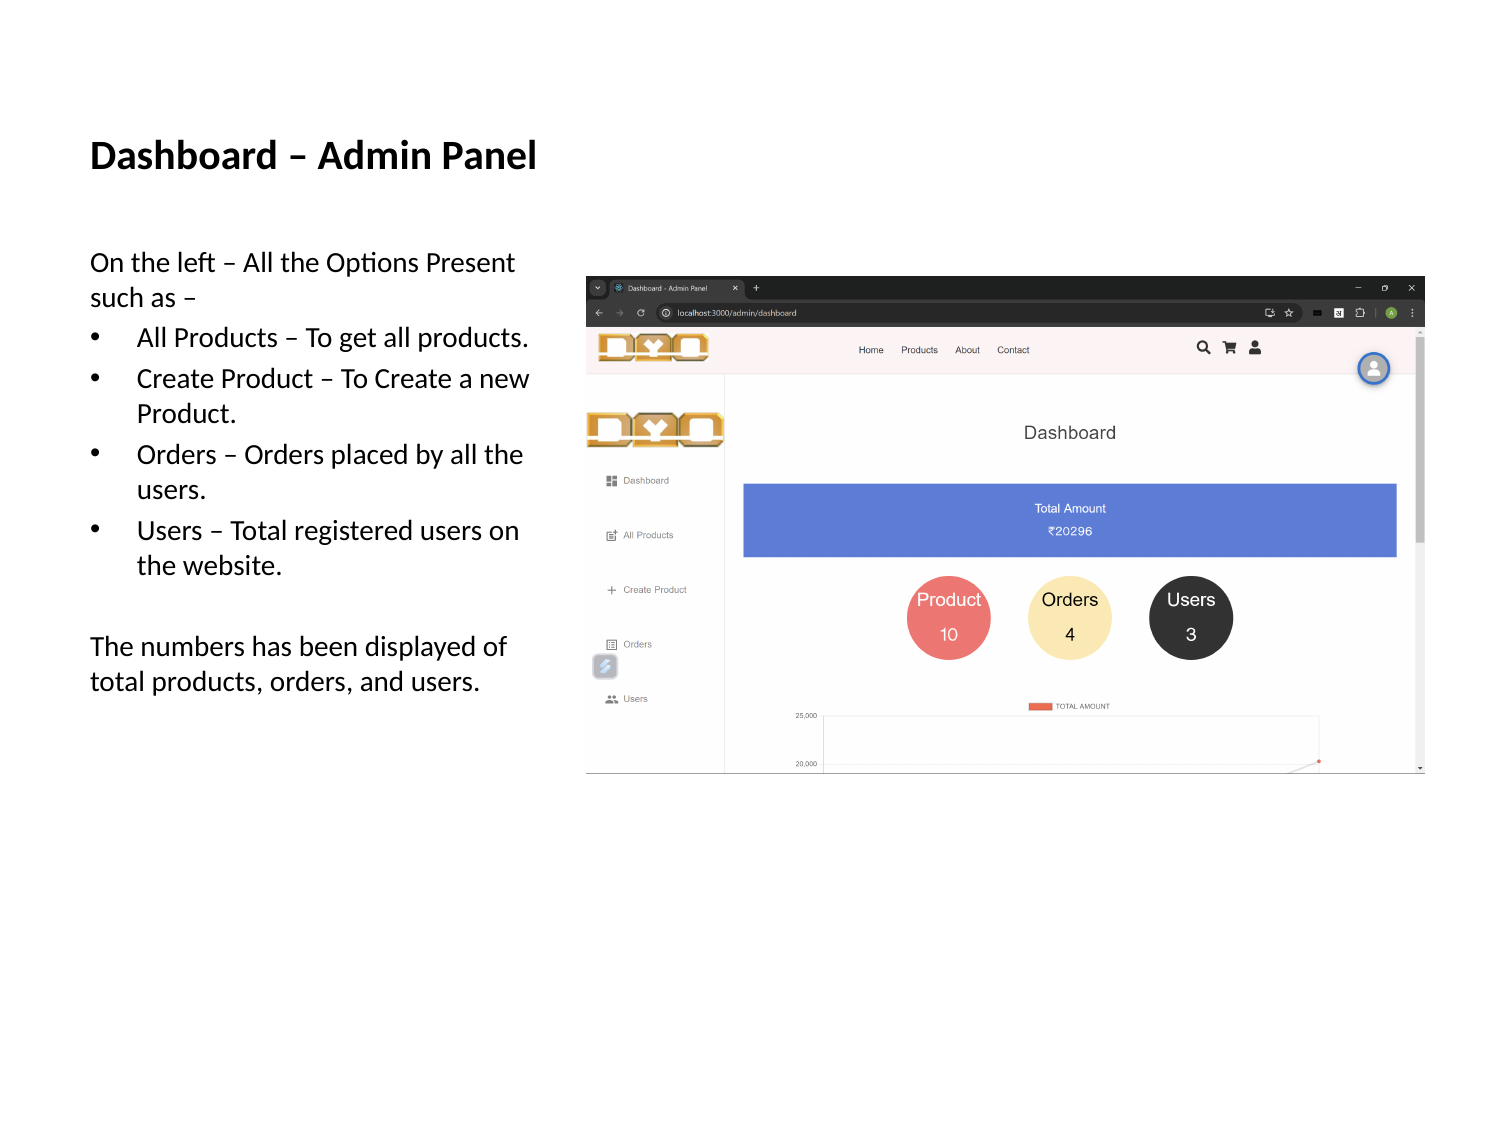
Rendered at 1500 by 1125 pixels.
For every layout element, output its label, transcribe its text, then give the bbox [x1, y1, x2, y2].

title Dashboard – Admin Panel [75, 44, 569, 235]
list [586, 276, 1426, 774]
list On the left – All the Options Present such as – All Products – To get all products. Create Product – To Create a new Product. Orders – Orders placed by all the users. Users – Total registered users on the website. The numbers has been displayed of total products, orders, and users. [75, 235, 569, 1005]
